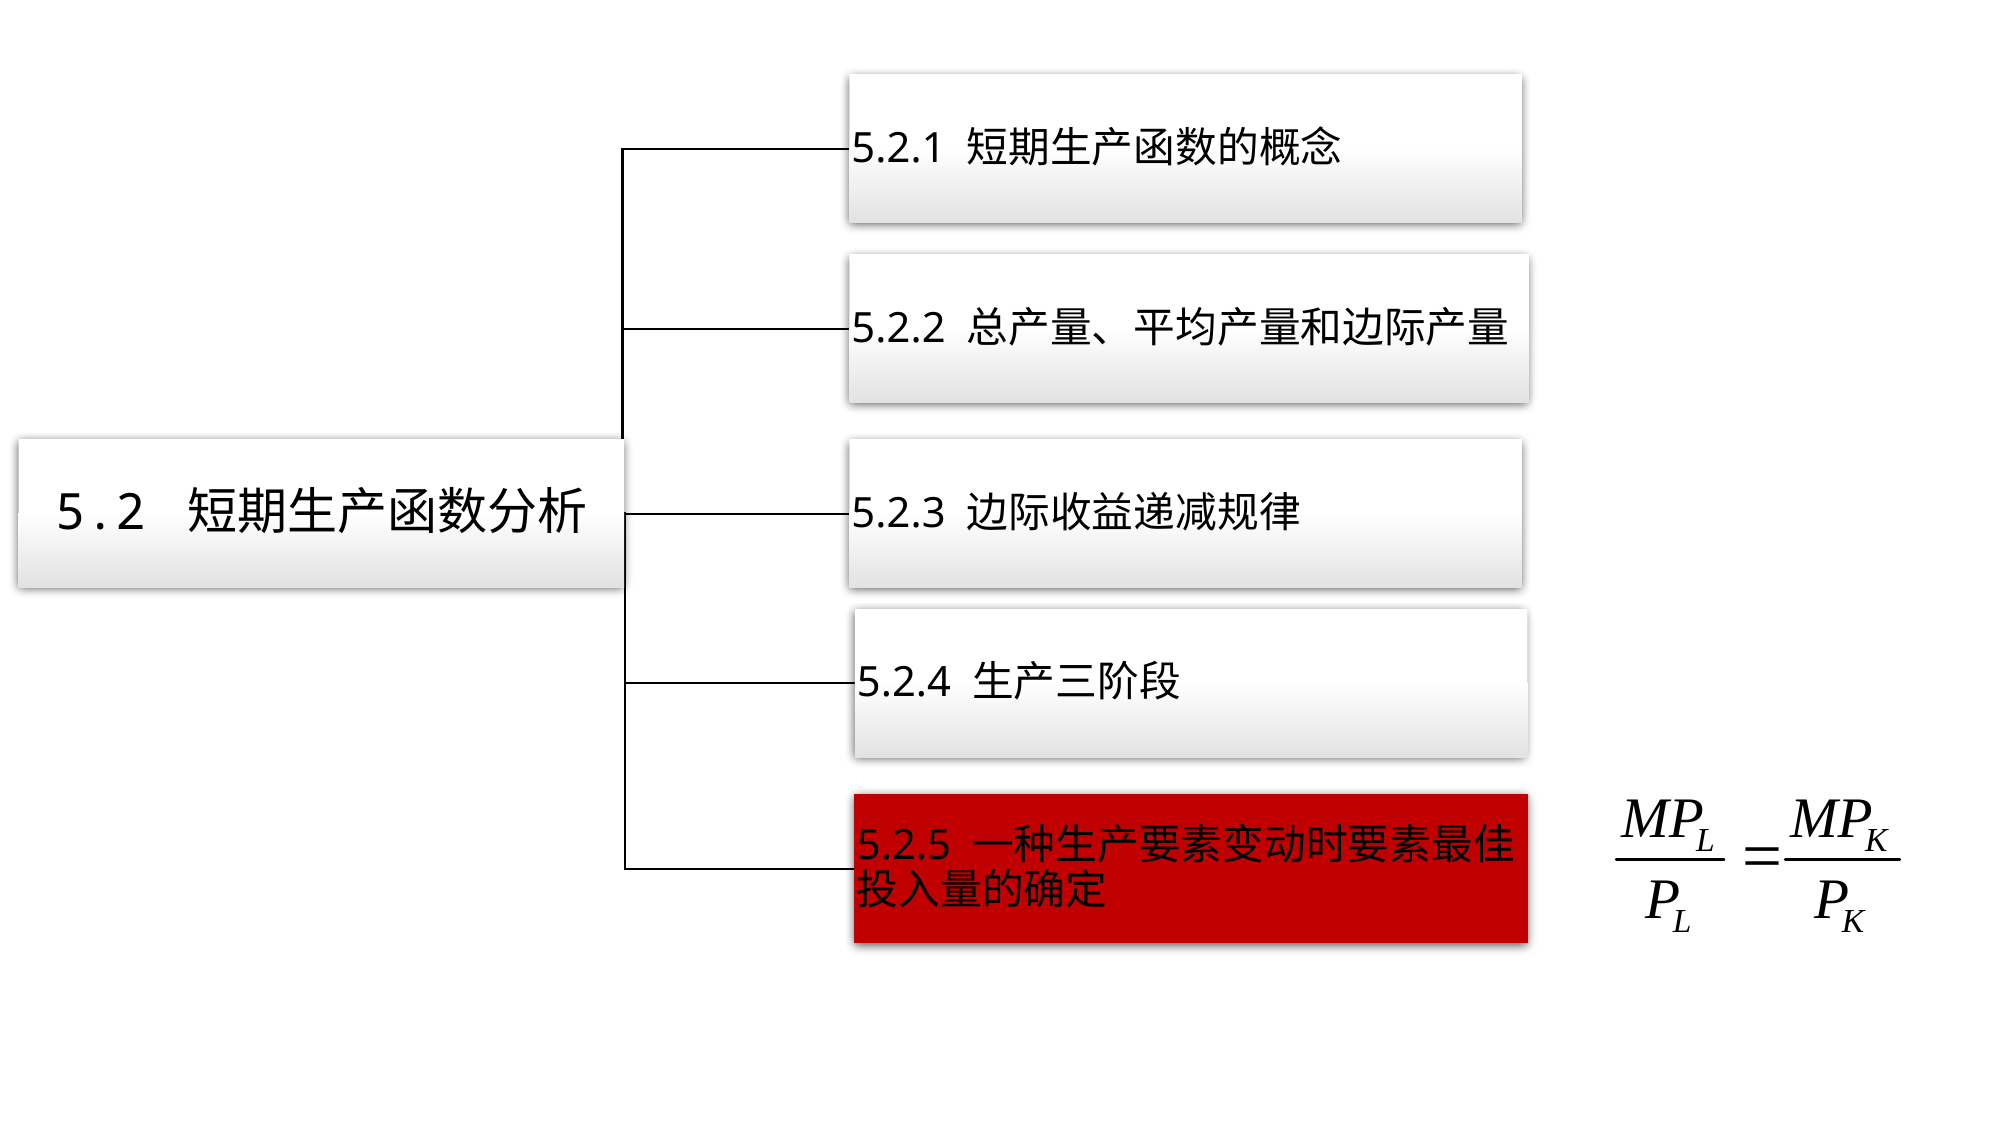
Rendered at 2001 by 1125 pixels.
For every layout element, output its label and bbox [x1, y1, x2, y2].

text_box [1606, 782, 1913, 946]
text_box [18, 56, 1636, 946]
